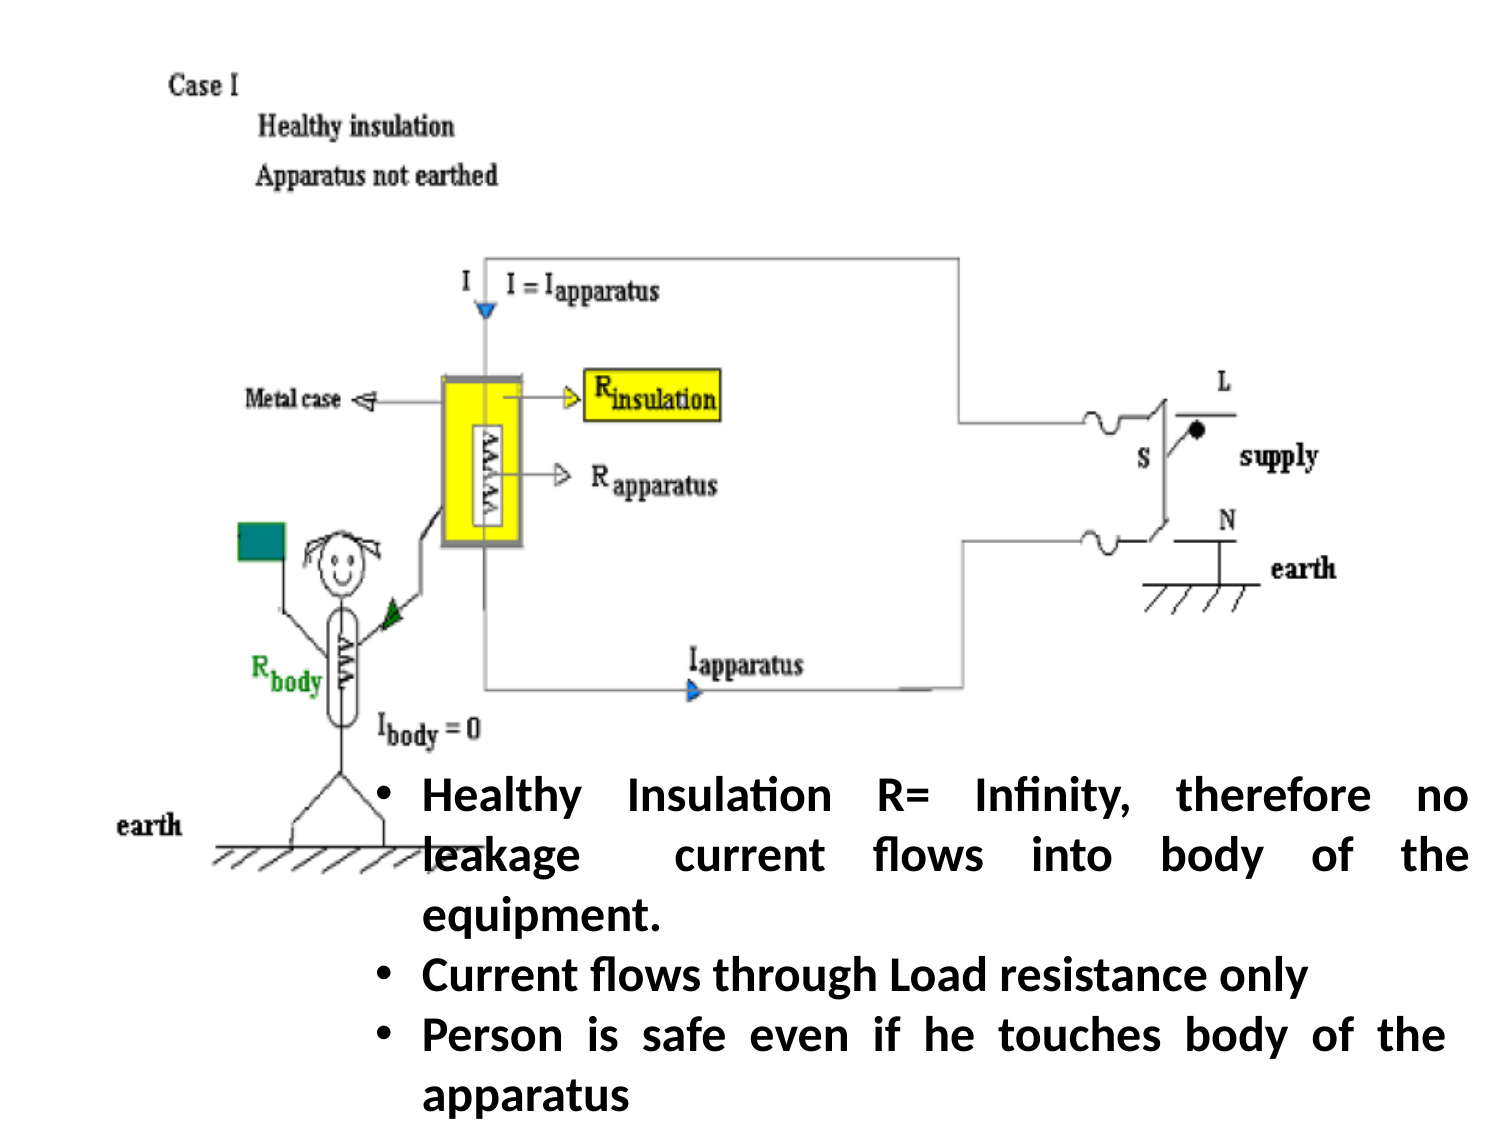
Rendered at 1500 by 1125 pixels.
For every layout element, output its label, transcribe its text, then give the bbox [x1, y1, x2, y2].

text_box Healthy Insulation R= Infinity, therefore no leakage current flows into body of the equipment. Current flows through Load resistance only Person is safe even if he touches body of the apparatus [360, 754, 1485, 1125]
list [100, 66, 1387, 888]
